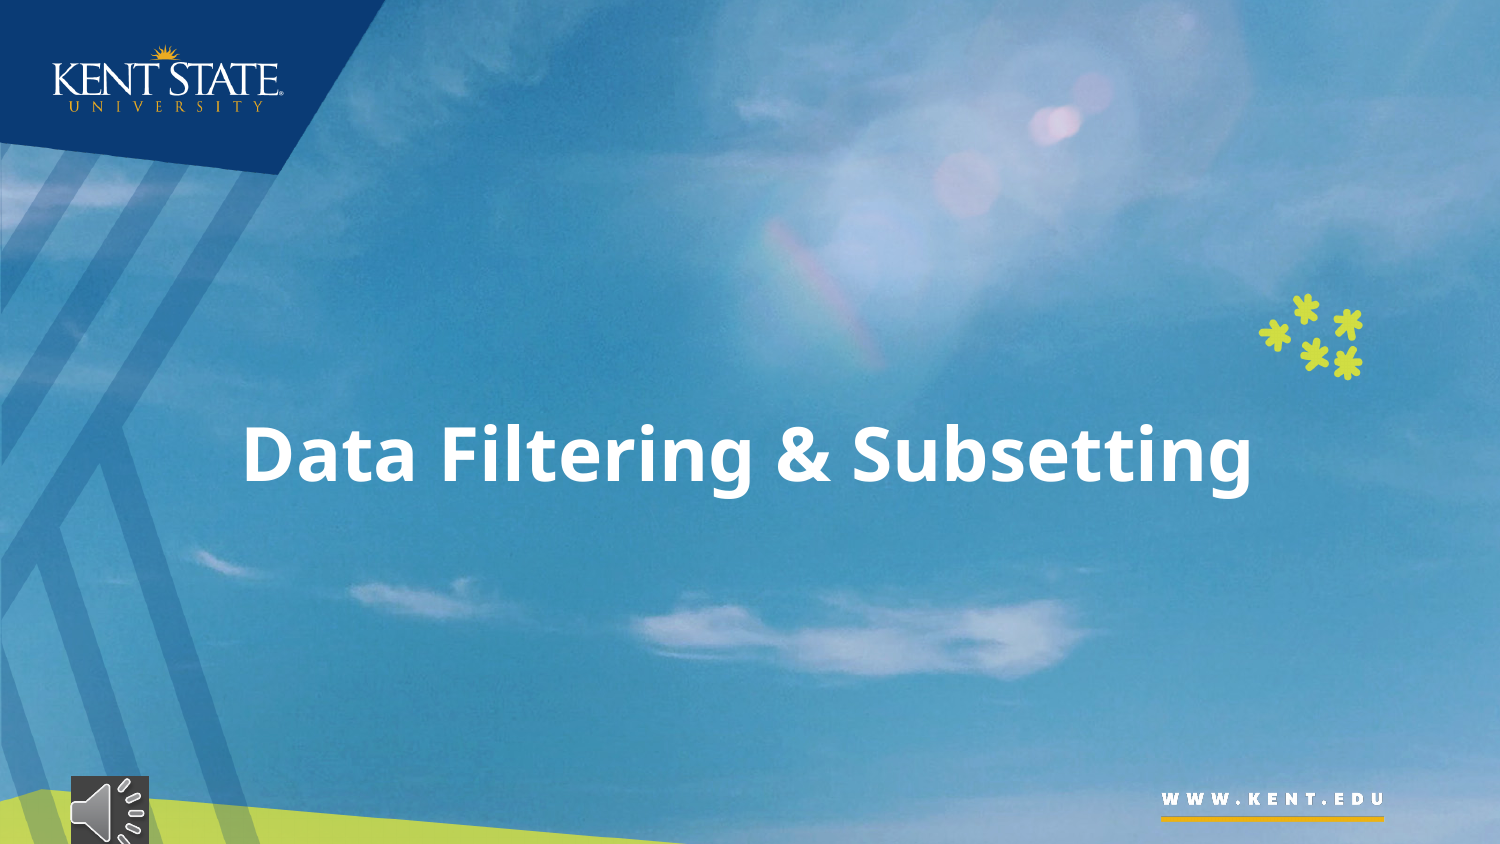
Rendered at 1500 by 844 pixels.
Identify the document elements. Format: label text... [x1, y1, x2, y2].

picture [0, 0, 1500, 844]
title Data Filtering & Subsetting [85, 183, 1412, 596]
